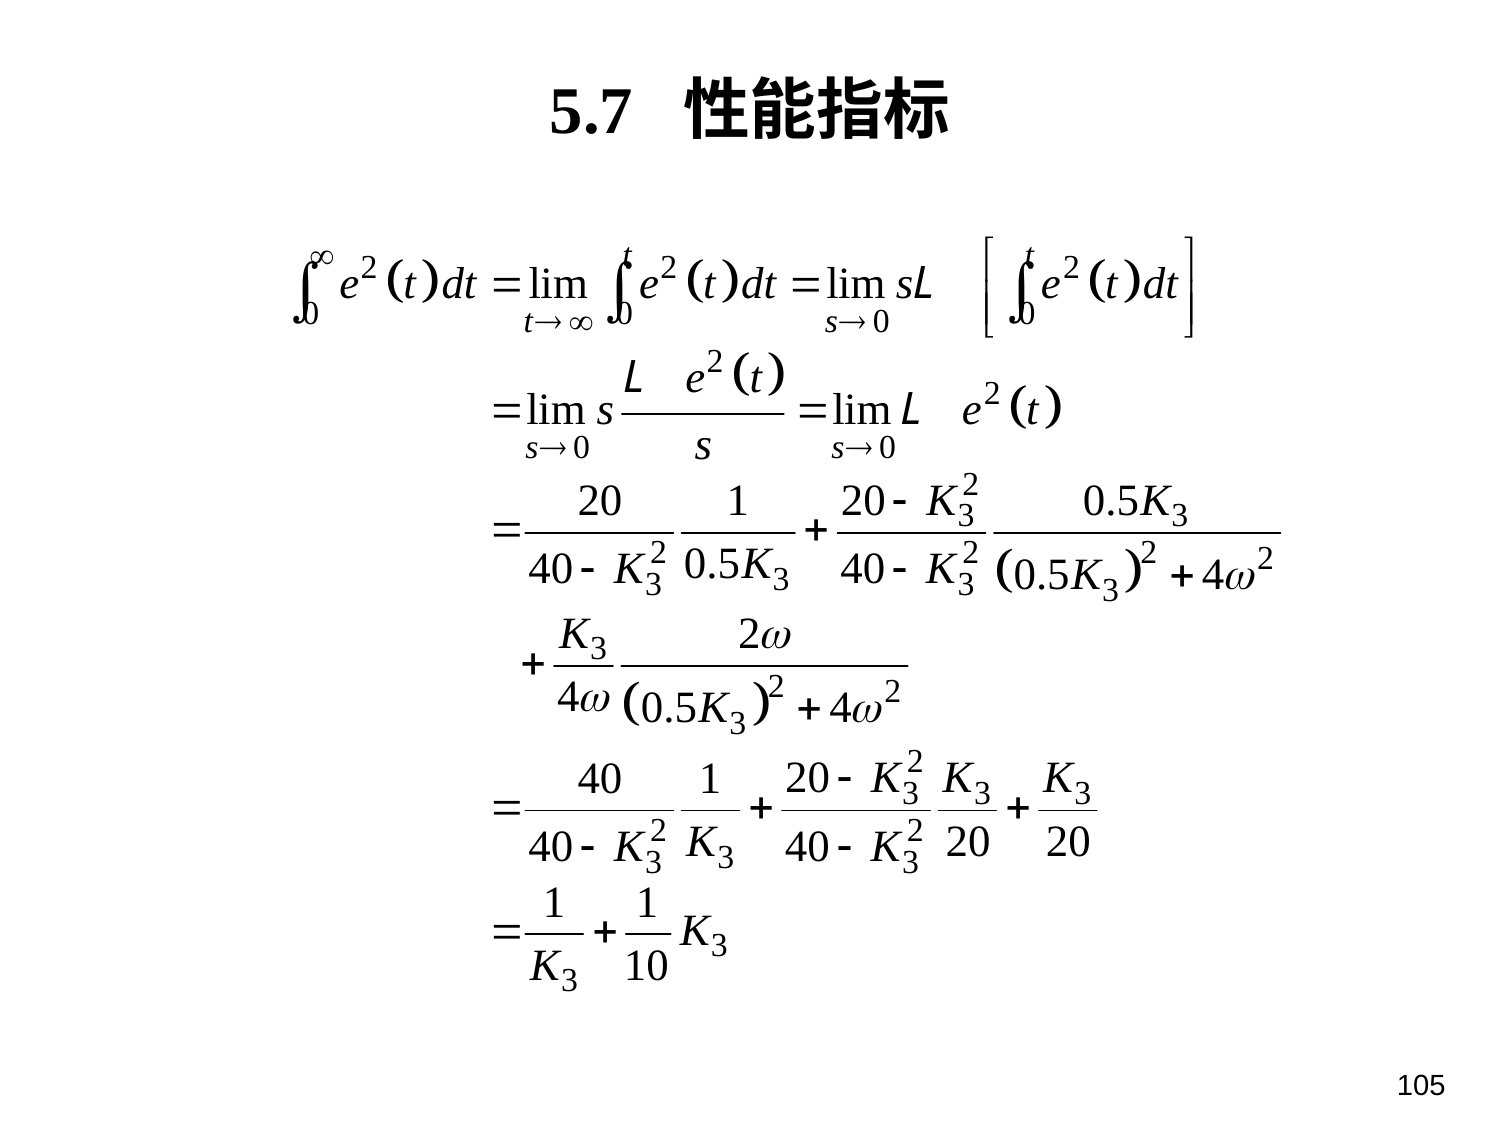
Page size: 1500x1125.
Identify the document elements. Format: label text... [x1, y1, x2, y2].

text_box 5.7 性能指标 [74, 59, 1425, 155]
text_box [279, 226, 1291, 1003]
text_box 105 [1376, 1058, 1461, 1105]
